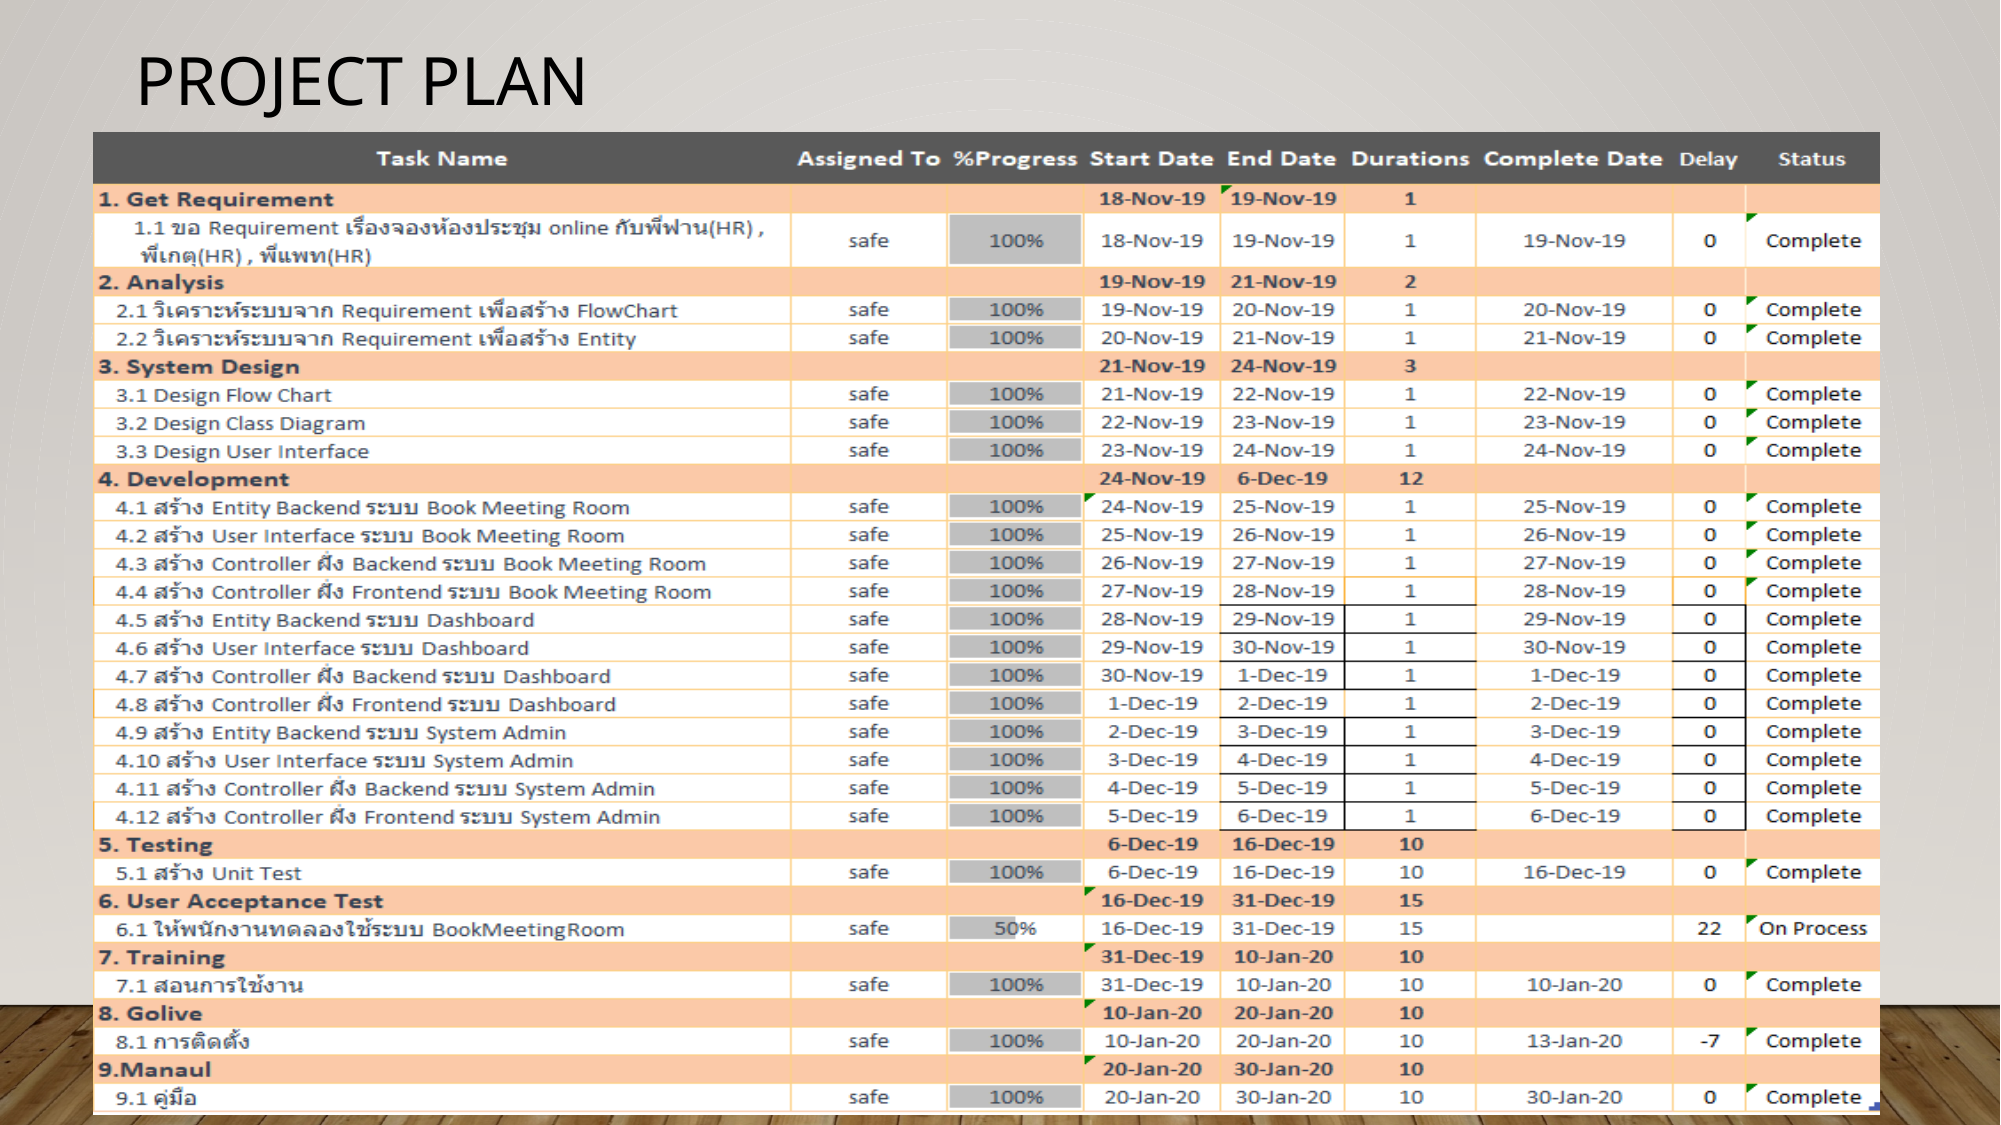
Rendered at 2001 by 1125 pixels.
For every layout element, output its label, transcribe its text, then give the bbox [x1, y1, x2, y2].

title Project plan [120, 40, 1696, 132]
picture [0, 132, 2000, 1125]
